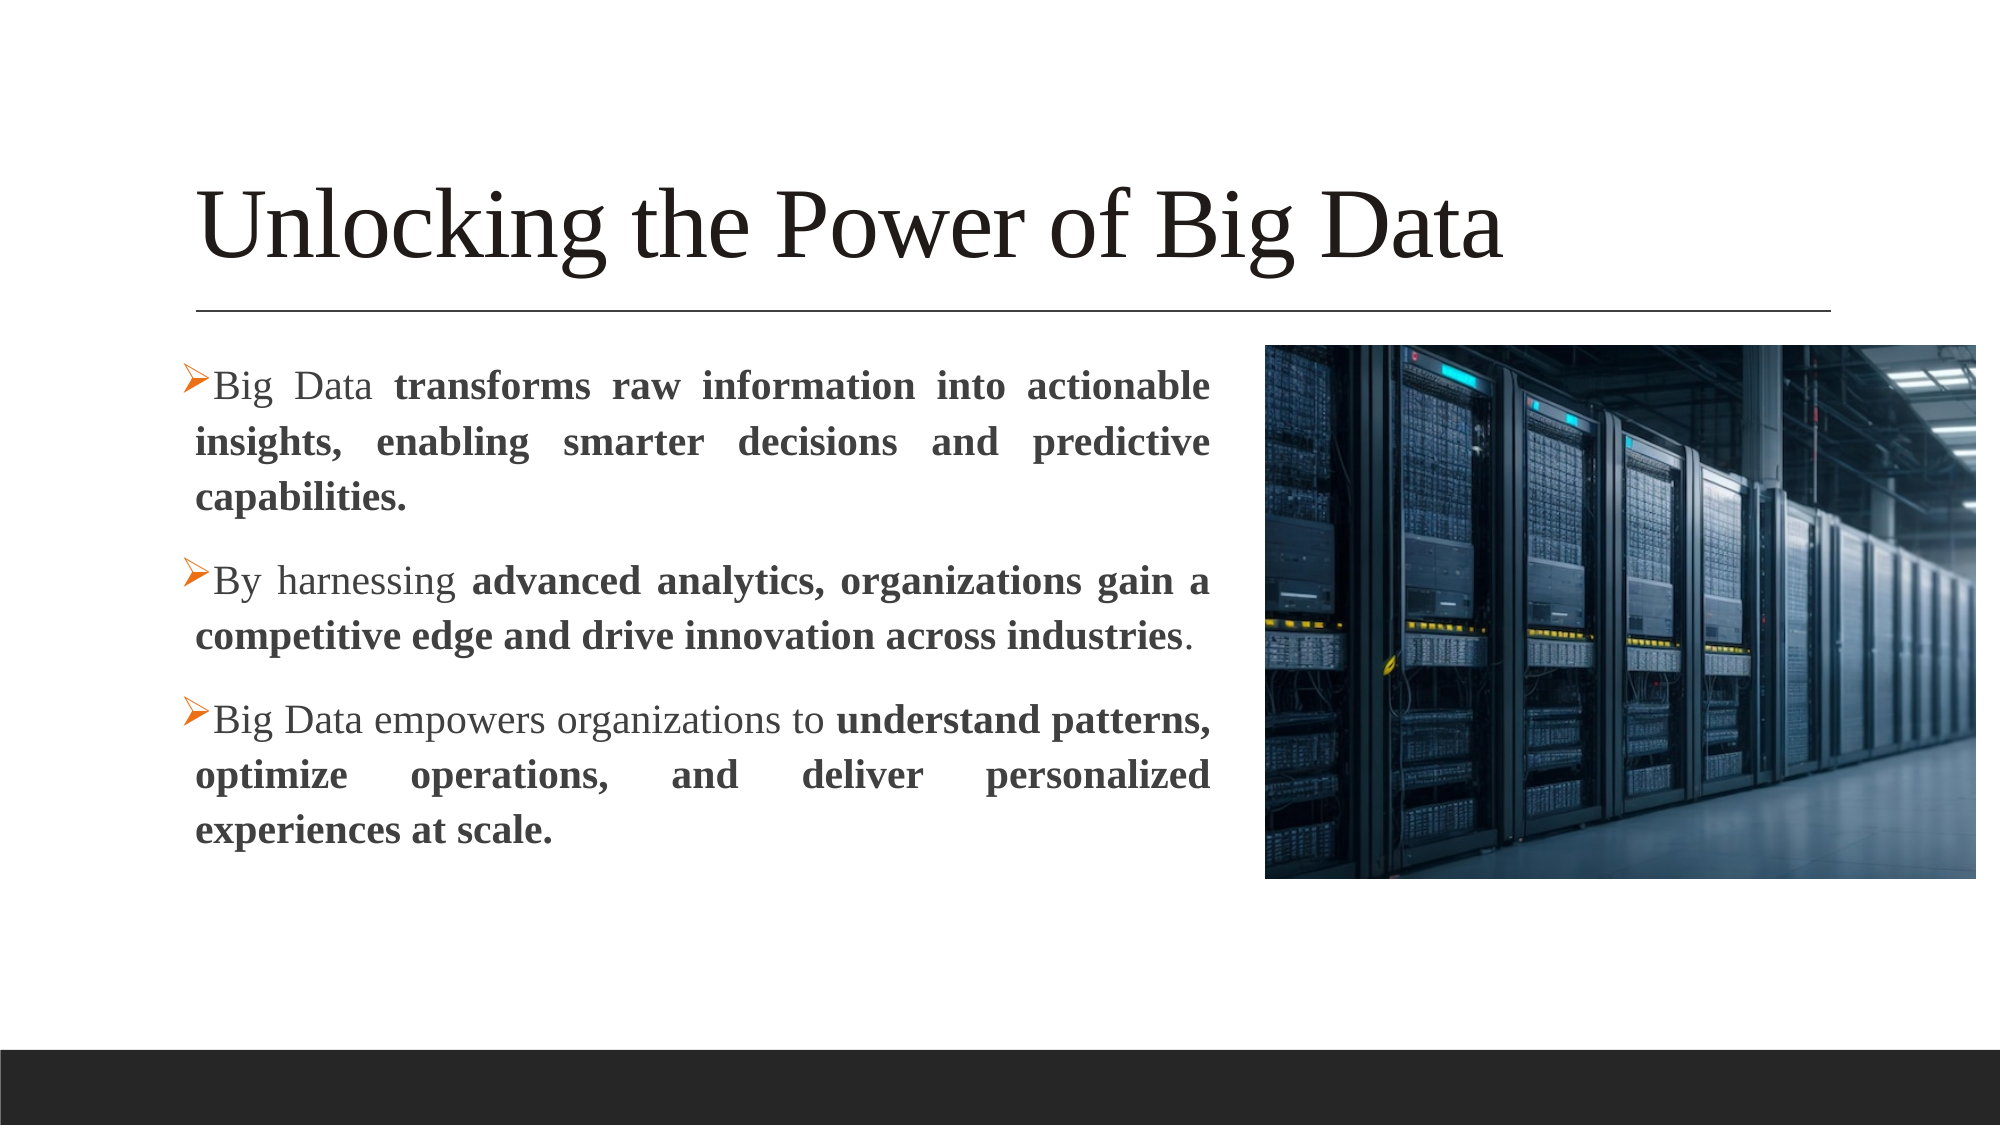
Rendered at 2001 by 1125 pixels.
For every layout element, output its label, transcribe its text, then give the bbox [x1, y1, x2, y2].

picture [1265, 345, 1977, 880]
list Big Data transforms raw information into actionable insights, enabling smarter decisions and predictive capabilities. By harnessing advanced analytics, organizations gain a competitive edge and drive innovation across industries. Big Data empowers organizations to understand patterns, optimize operations, and deliver personalized experiences at scale. [180, 345, 1212, 975]
title Unlocking the Power of Big Data [180, 47, 1830, 285]
